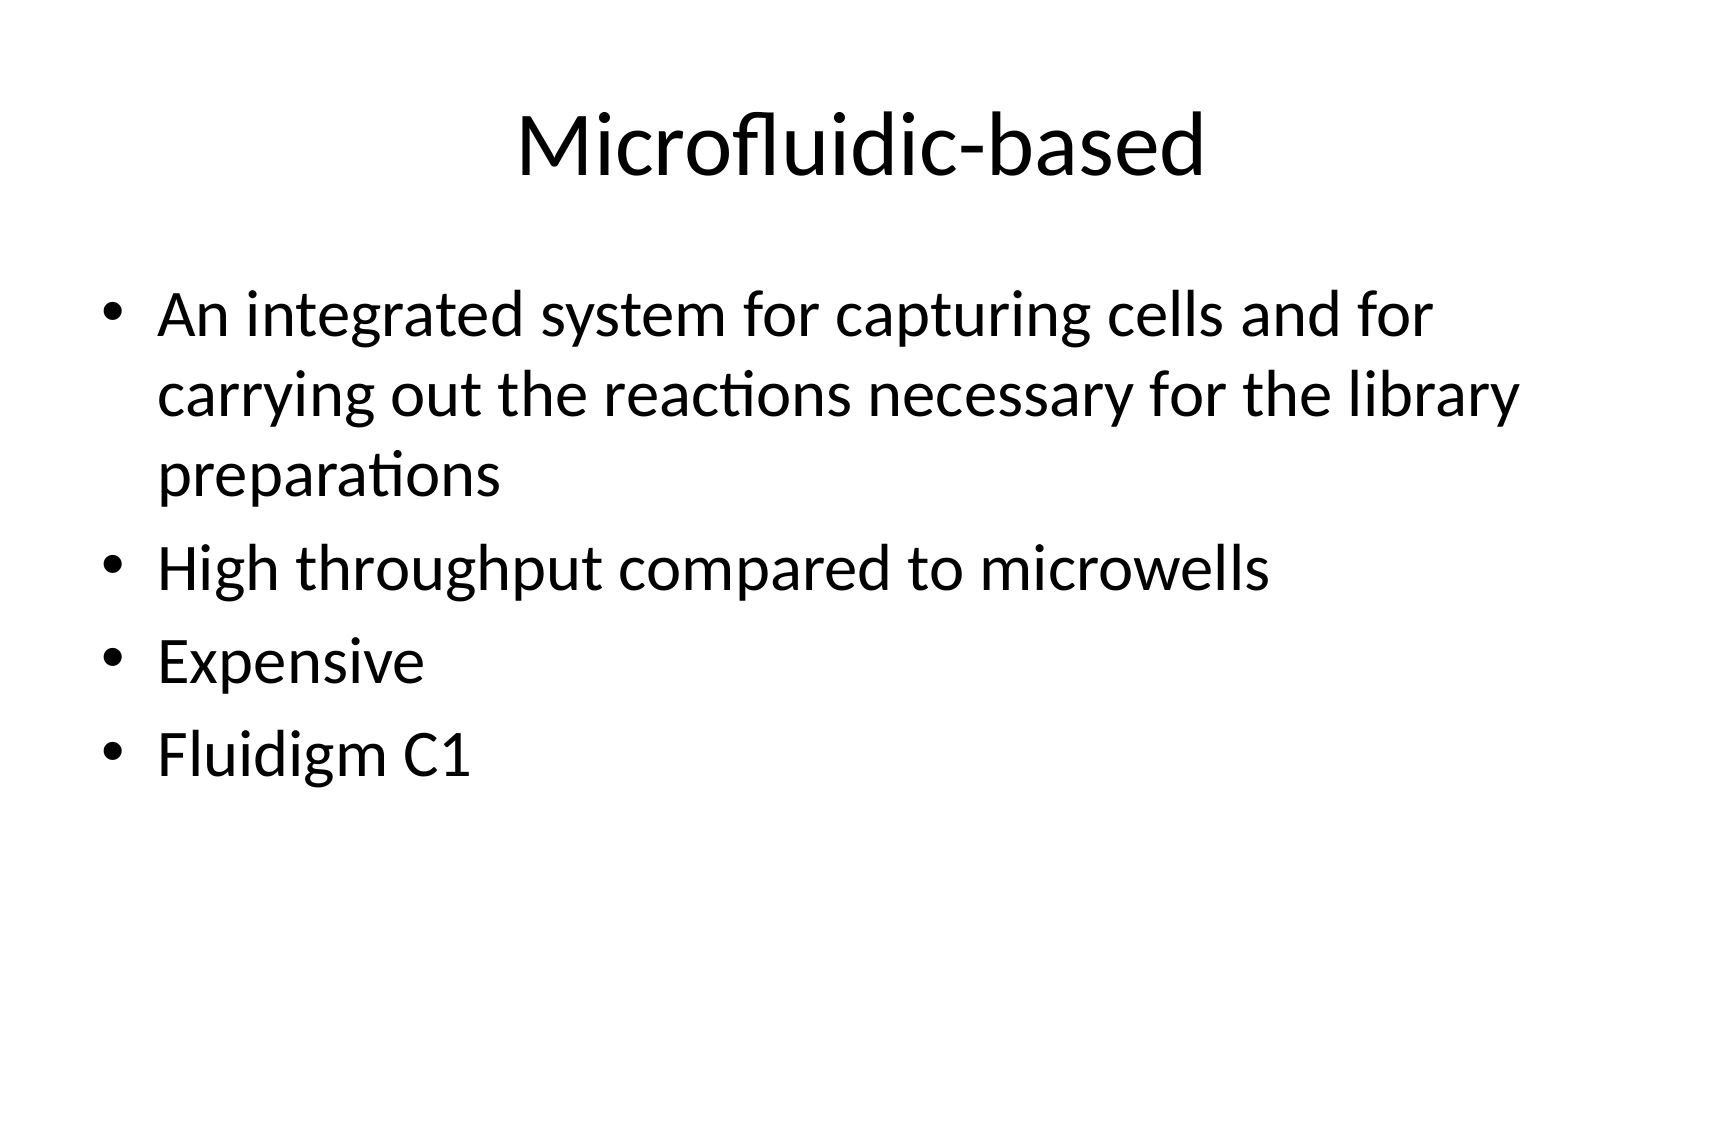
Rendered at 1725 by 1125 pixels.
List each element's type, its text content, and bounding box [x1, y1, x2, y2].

title Microfluidic-based [86, 45, 1639, 233]
list An integrated system for capturing cells and for carrying out the reactions necessary for the library preparations High throughput compared to microwells Expensive Fluidigm C1 [86, 262, 1639, 1005]
